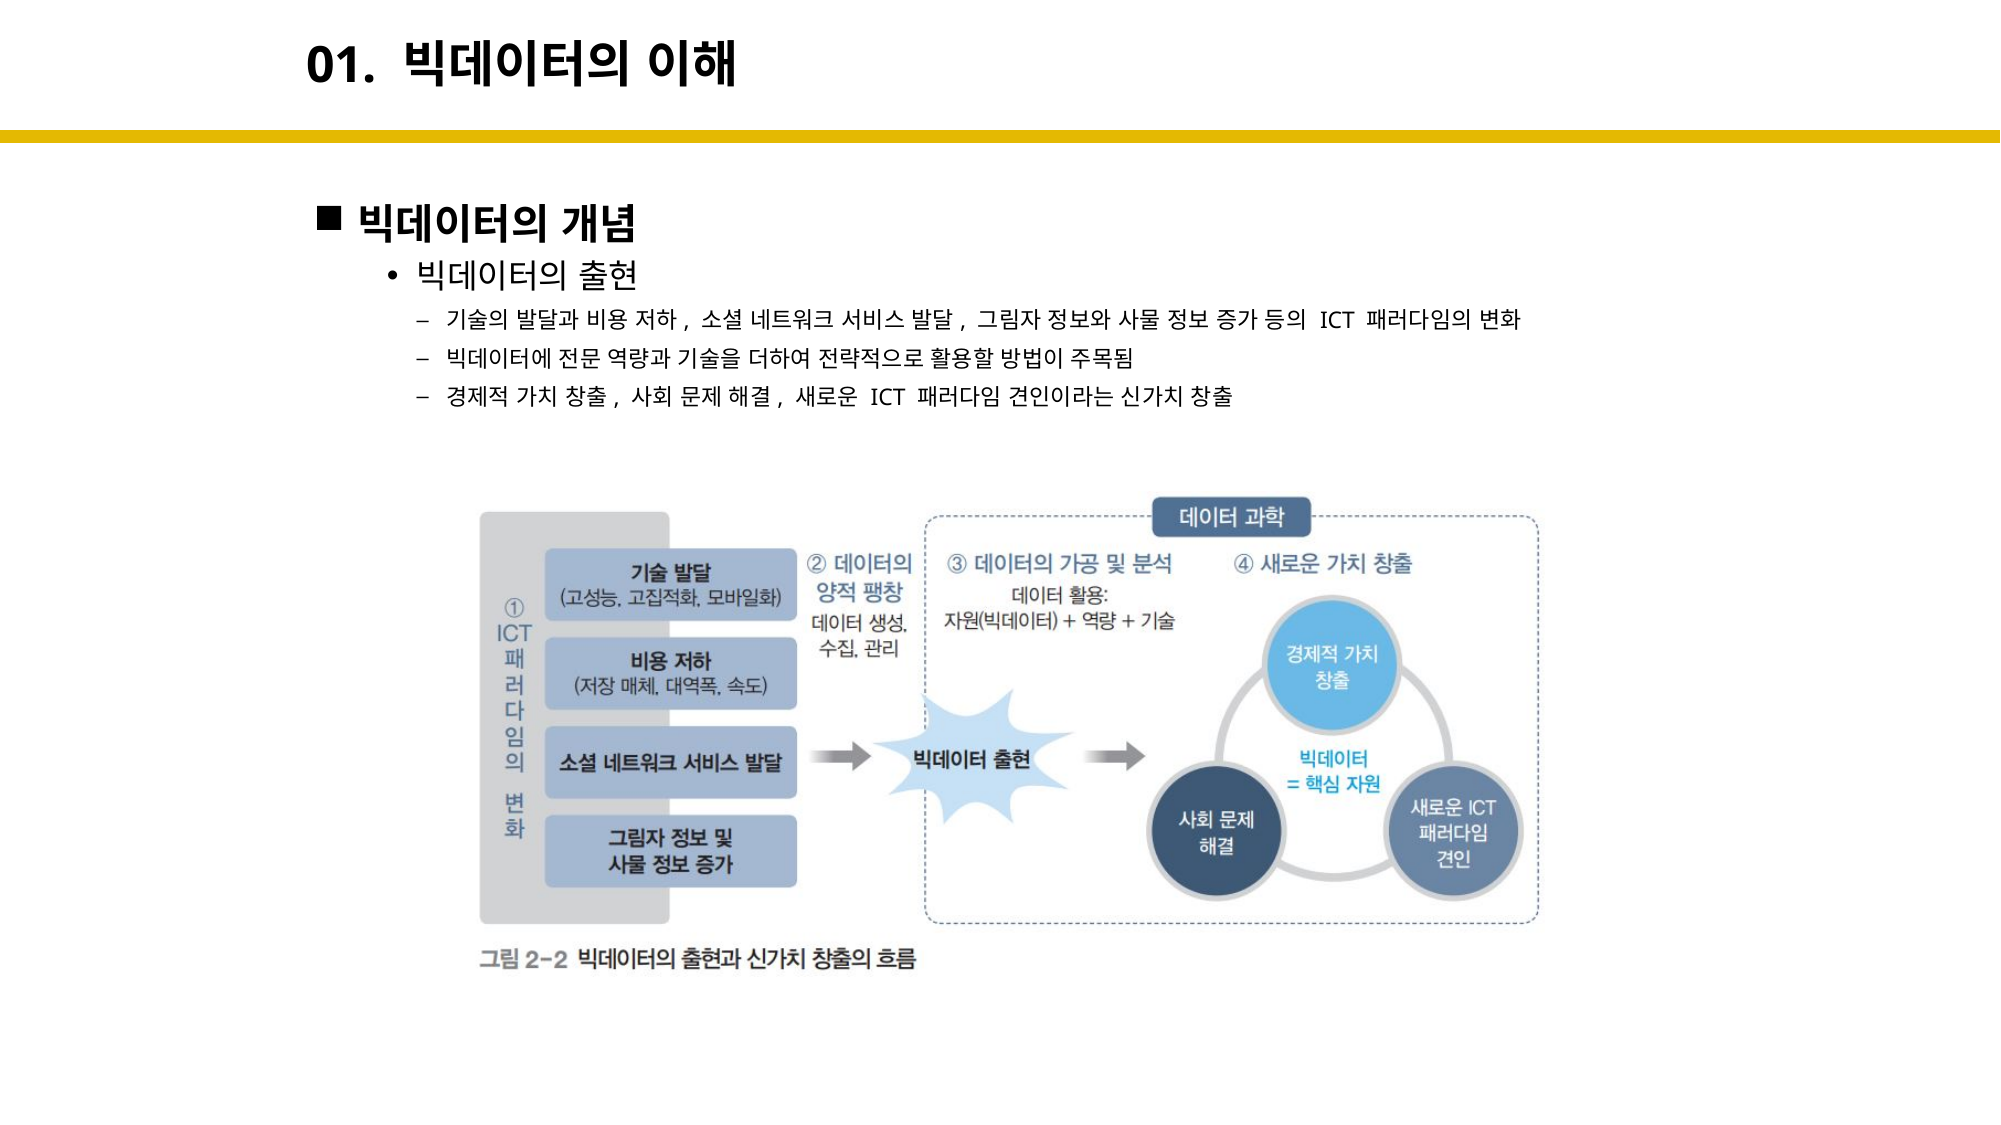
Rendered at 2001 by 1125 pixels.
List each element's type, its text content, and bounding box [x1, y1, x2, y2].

picture [467, 491, 1548, 978]
title 01. 빅데이터의 이해 [291, 17, 1532, 107]
list 빅데이터의 개념 빅데이터의 출현 기술의 발달과 비용 저하, 소셜 네트워크 서비스 발달, 그림자 정보와 사물 정보 증가 등의 ICT 패러다임의 변화 빅데이터에 전문 역량과 기술을 더하여 전략적으로 활용할 방법이 주목됨 경제적 가치 창출, 사회 문제 해결, 새로운 ICT 패러다임 견인이라는 신가치 창출 [298, 165, 1717, 1064]
